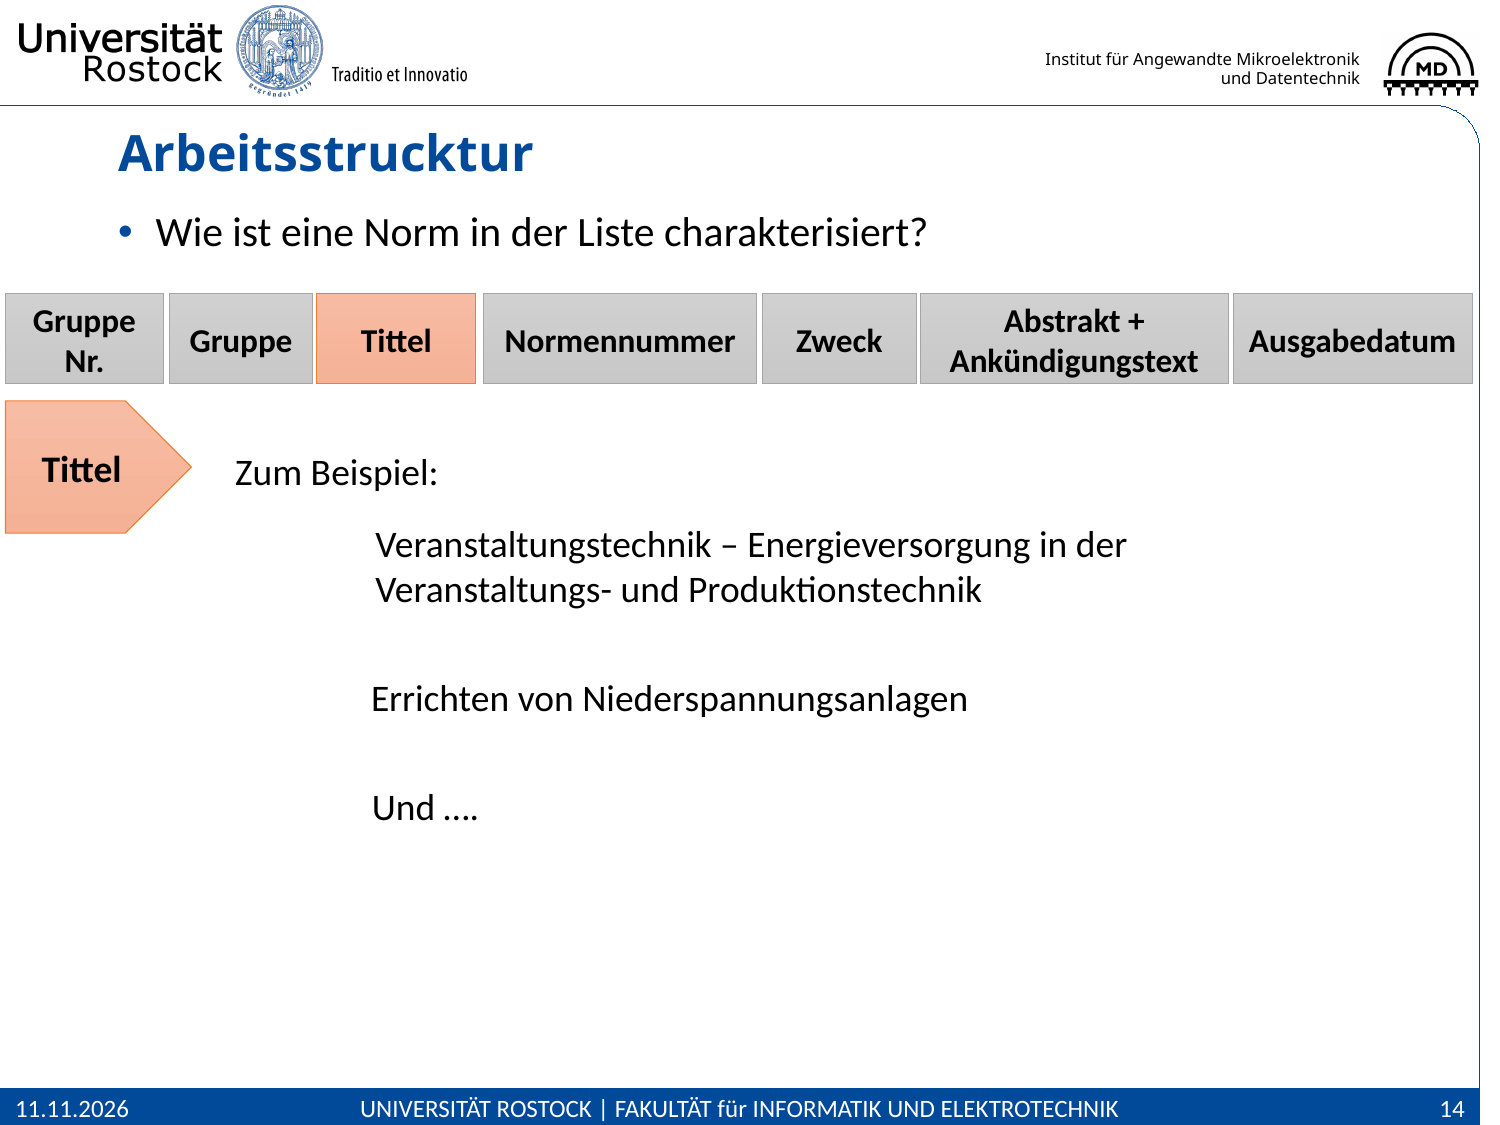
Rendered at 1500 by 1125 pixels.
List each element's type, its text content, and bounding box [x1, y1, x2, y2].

text_box Abstrakt + Ankündigungstext [920, 293, 1229, 384]
text_box Tittel [316, 293, 476, 384]
text_box Errichten von Niederspannungsanlagen [356, 667, 1054, 727]
text_box Zum Beispiel: [220, 440, 454, 501]
picture [1382, 31, 1480, 97]
picture [19, 5, 467, 97]
text_box Und …. [357, 775, 495, 836]
text_box Zweck [762, 293, 917, 384]
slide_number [0, 1089, 151, 1125]
text_box Tittel [4, 400, 193, 534]
text_box Gruppe [169, 293, 313, 384]
slide_number 14 [1328, 1089, 1480, 1125]
text_box Gruppe Nr. [5, 293, 164, 384]
footer UNIVERSITÄT ROSTOCK | FAKULTÄT für INFORMATIK UND ELEKTROTECHNIK [266, 1089, 1214, 1125]
text_box Normennummer [483, 293, 757, 384]
list Wie ist eine Norm in der Liste charakterisiert? [103, 203, 1397, 416]
text_box Ausgabedatum [1233, 293, 1473, 384]
text_box Veranstaltungstechnik – Energieversorgung in der Veranstaltungs- und Produktionstechnik [360, 512, 1152, 618]
title Arbeitsstrucktur [103, 107, 1397, 203]
